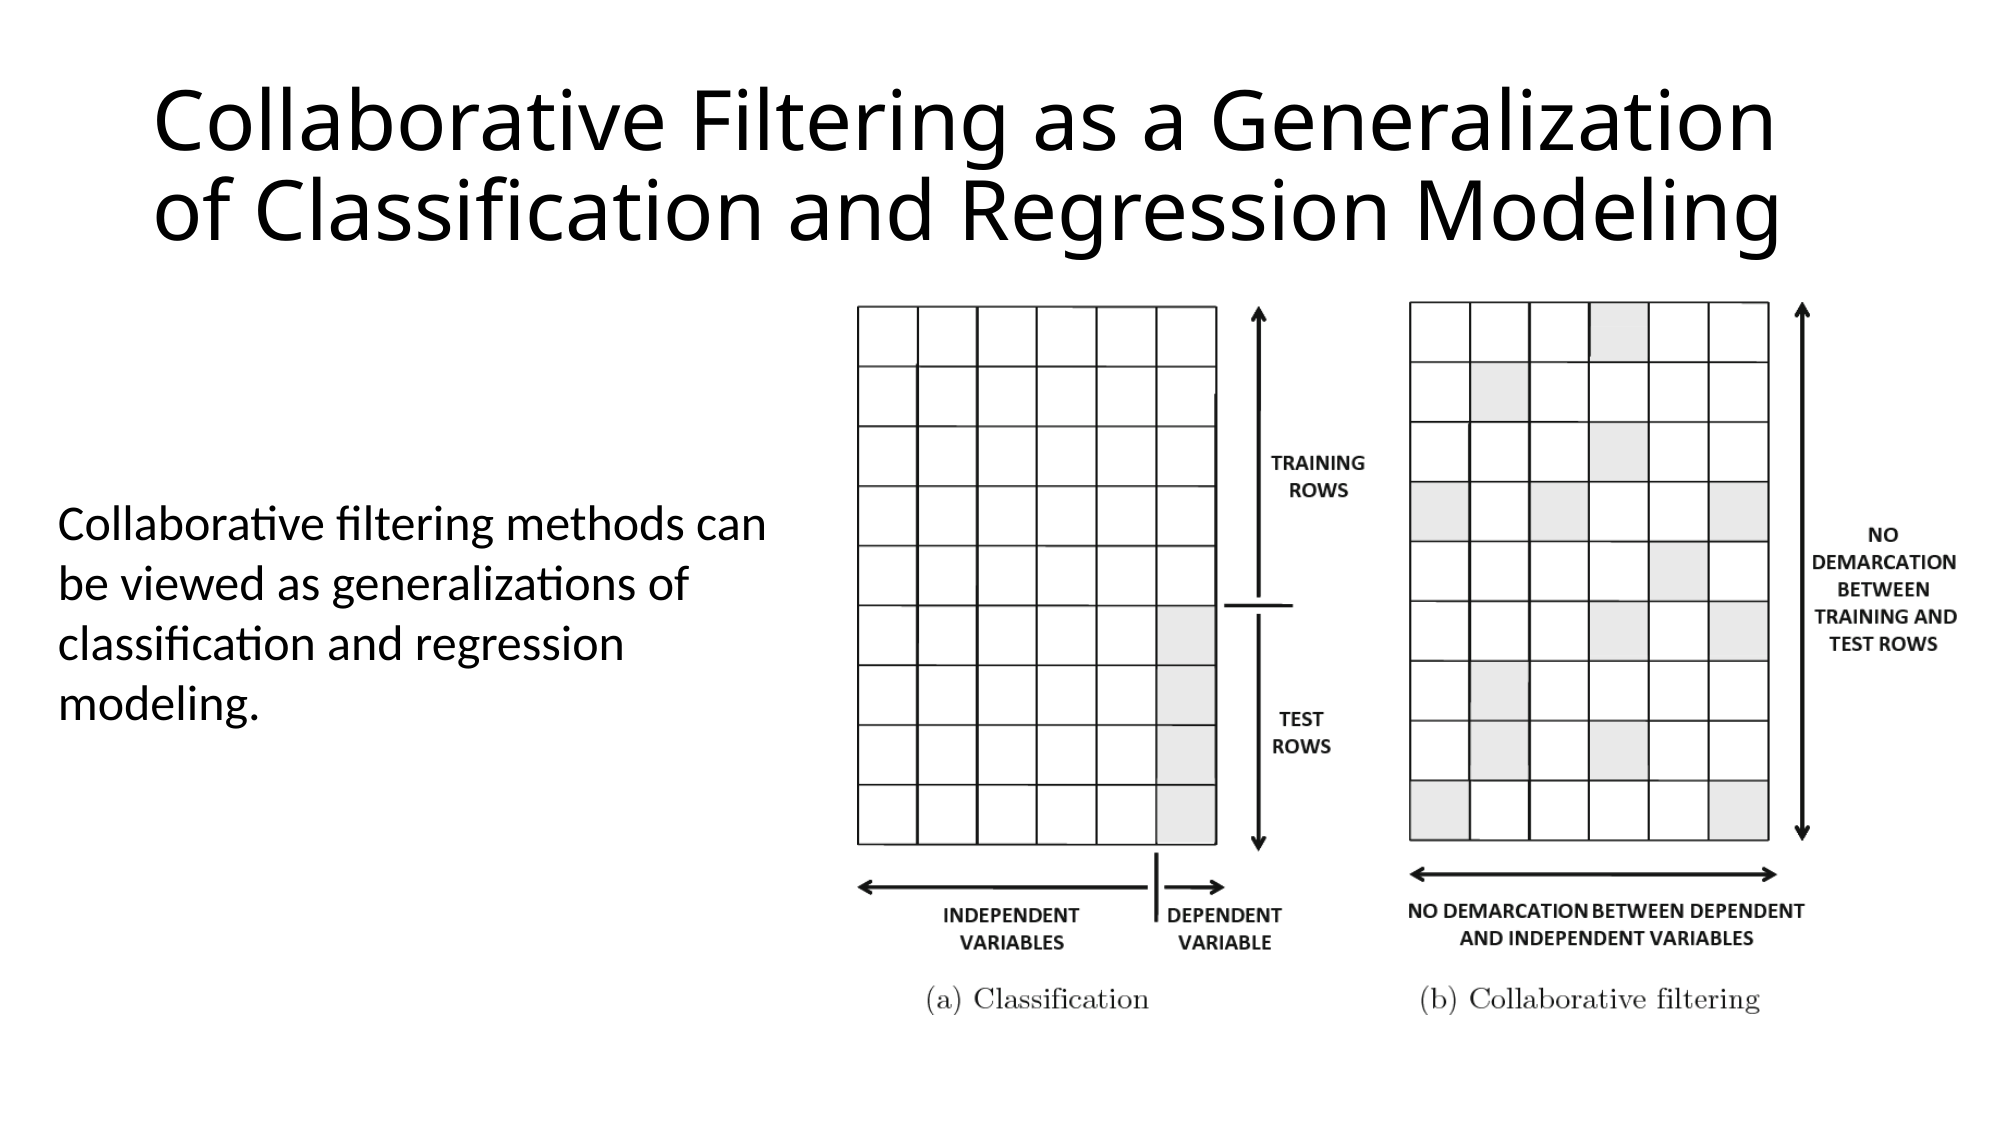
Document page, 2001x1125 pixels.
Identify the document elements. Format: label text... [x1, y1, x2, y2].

title Collaborative Filtering as a Generalization of Classification and Regression Modeling [137, 59, 1863, 278]
text_box Collaborative filtering methods can be viewed as generalizations of classification and regression modeling. [43, 483, 822, 738]
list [857, 300, 1957, 1015]
